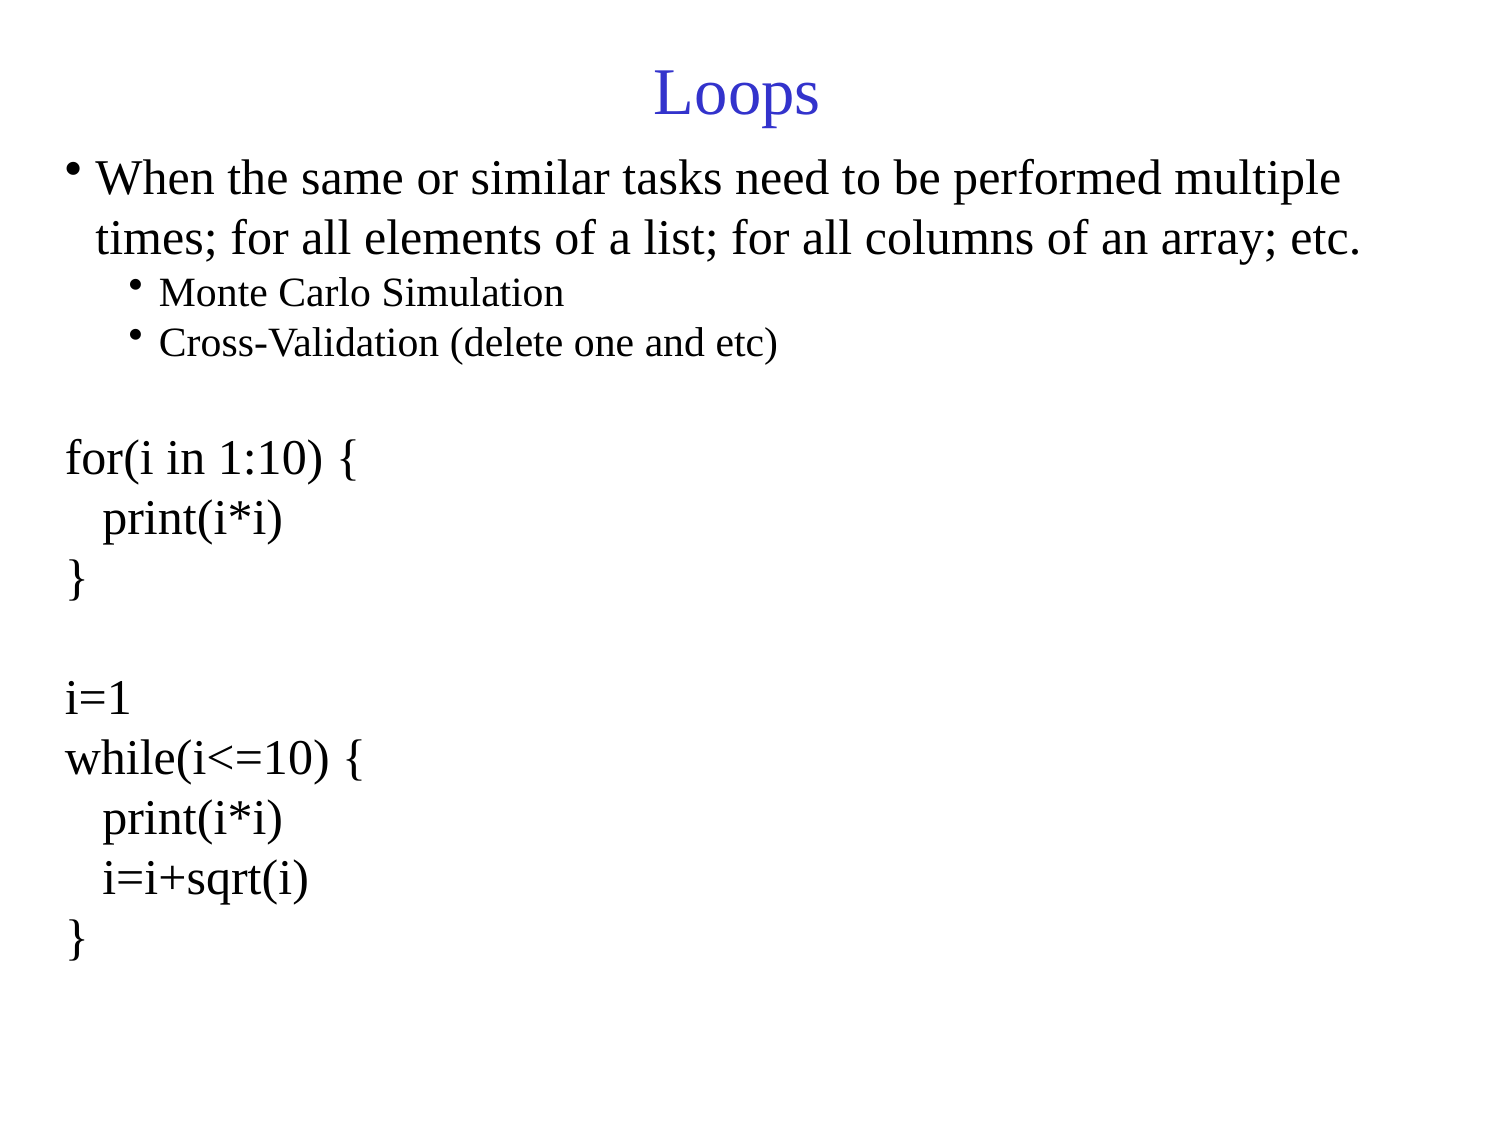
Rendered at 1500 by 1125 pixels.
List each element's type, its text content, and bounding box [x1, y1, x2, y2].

text_box When the same or similar tasks need to be performed multiple times; for all elements of a list; for all columns of an array; etc. Monte Carlo Simulation Cross-Validation (delete one and etc) for(i in 1:10) { print(i*i) } i=1 while(i<=10) { print(i*i) i=i+sqrt(i) } [50, 137, 1425, 973]
title Loops [99, 37, 1375, 137]
